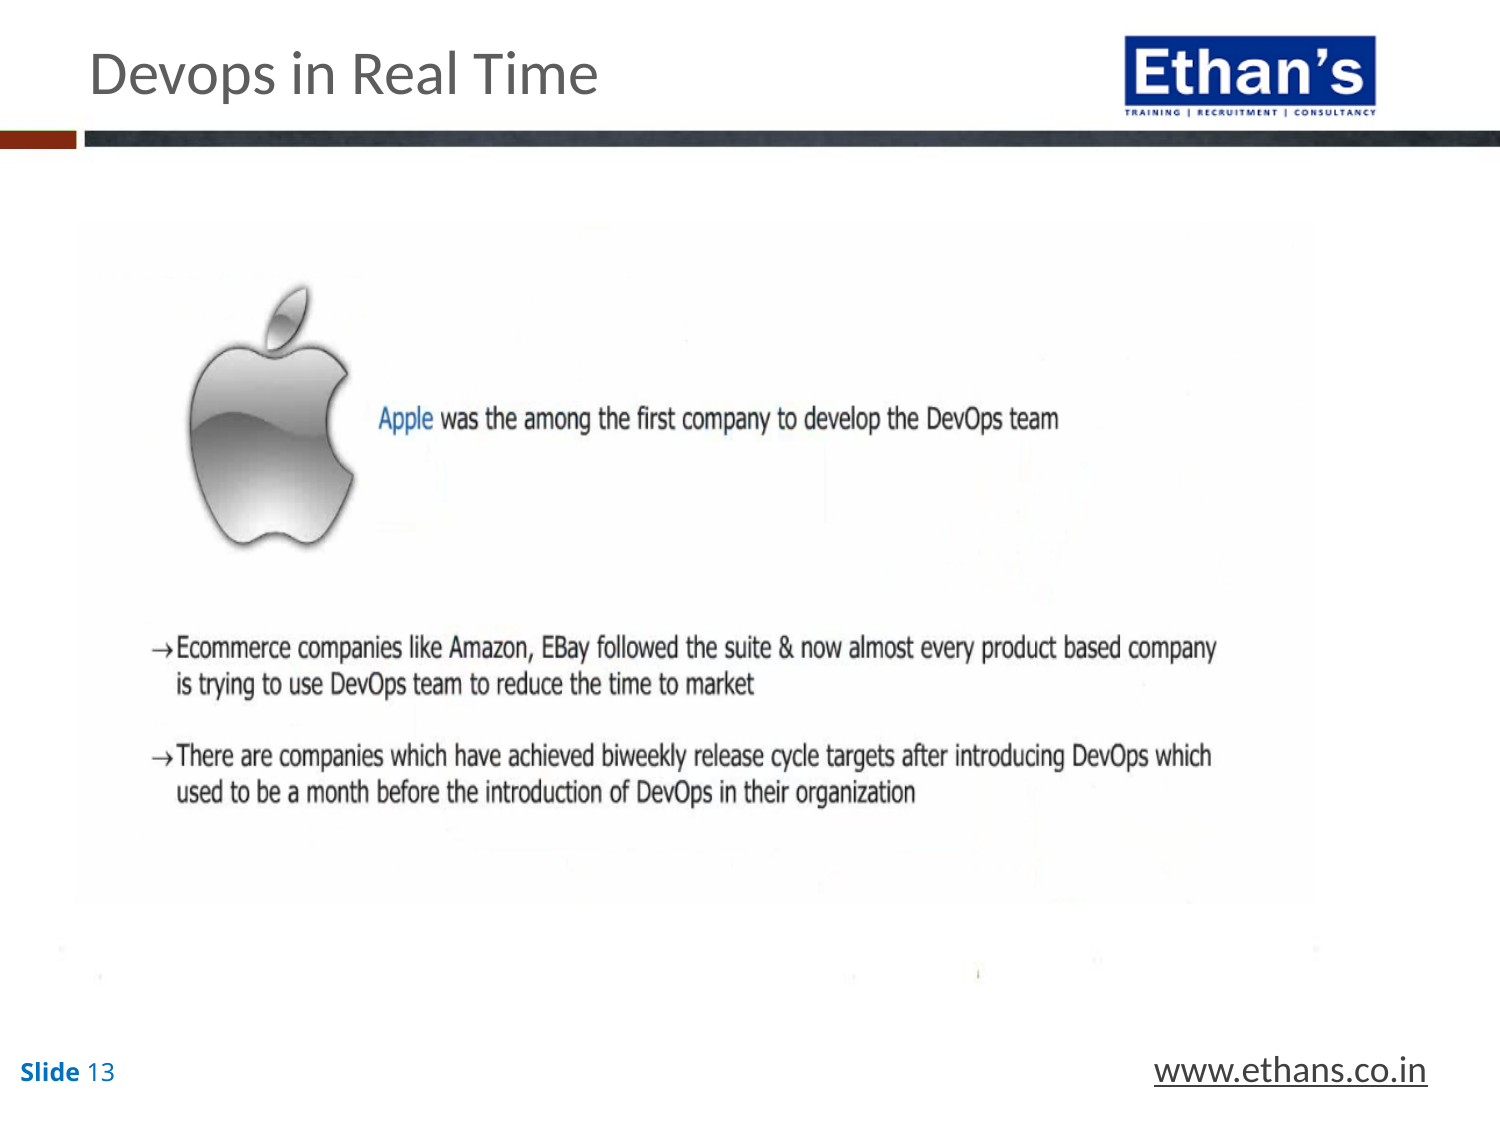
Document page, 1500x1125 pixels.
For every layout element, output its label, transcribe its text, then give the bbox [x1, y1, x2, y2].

text_box Devops in Real Time [75, 24, 1100, 115]
picture [0, 0, 1500, 1125]
